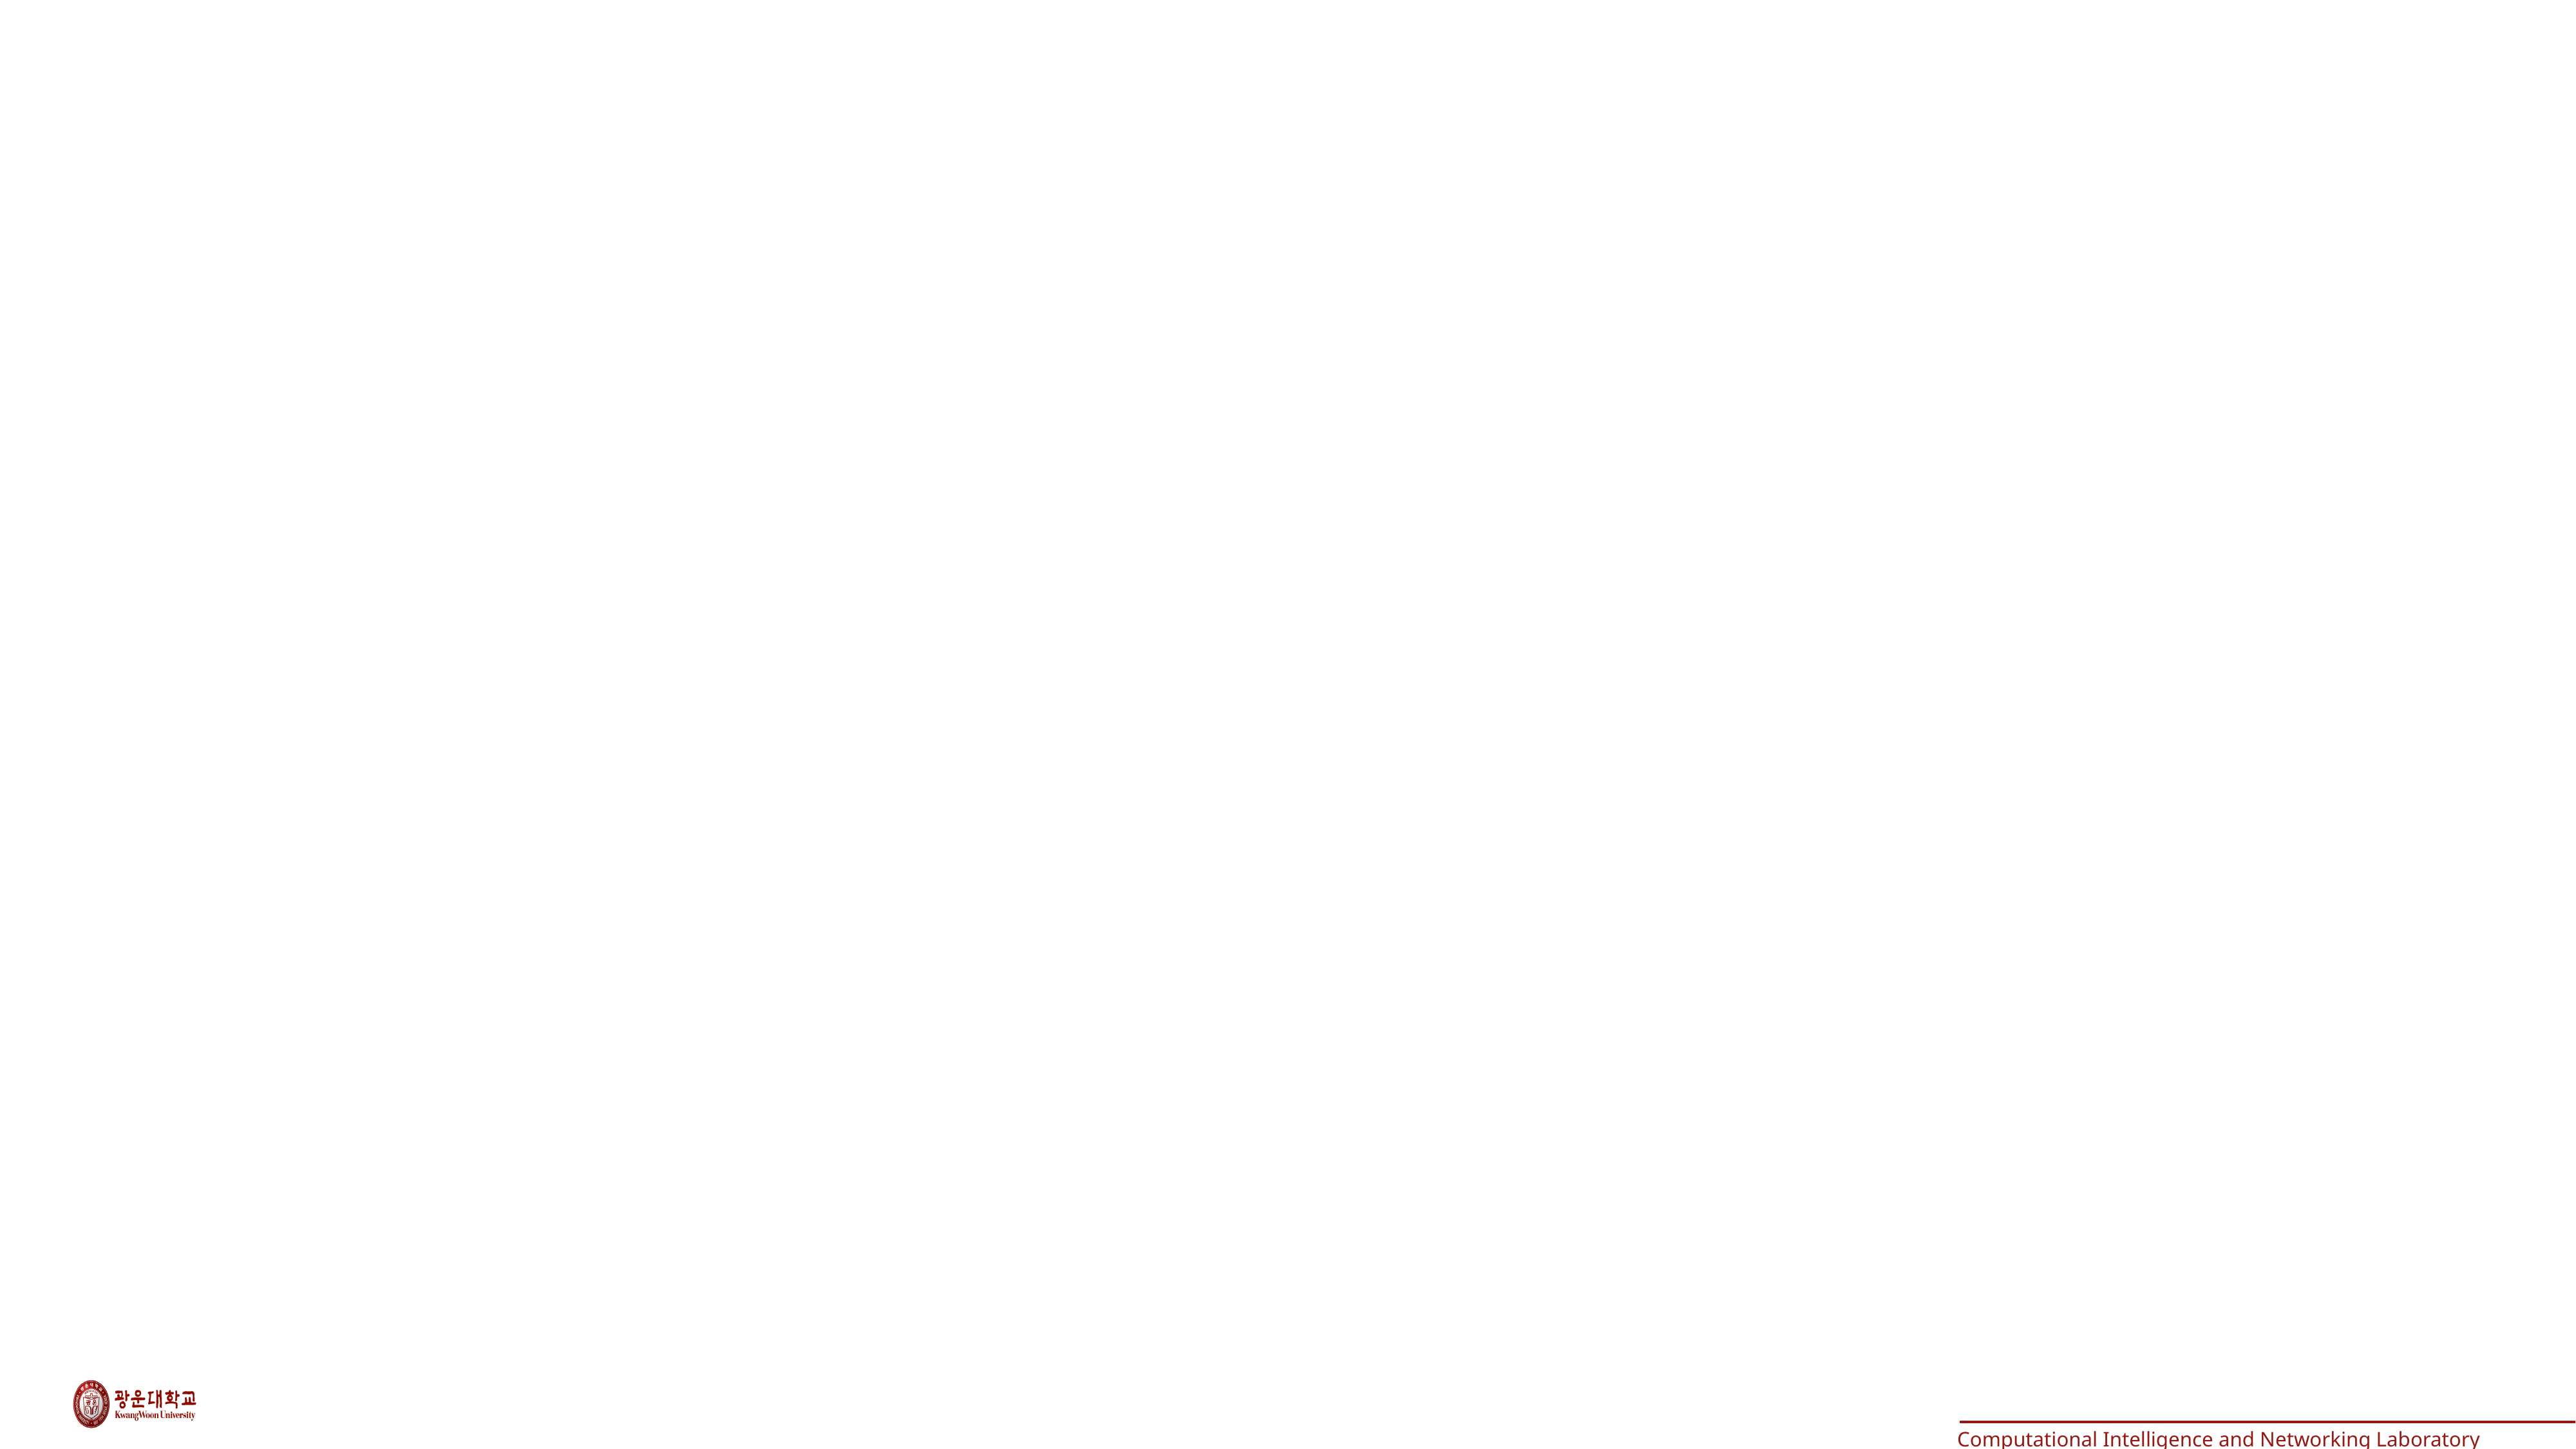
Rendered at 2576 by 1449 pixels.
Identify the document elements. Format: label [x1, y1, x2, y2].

picture [0, 1363, 269, 1445]
